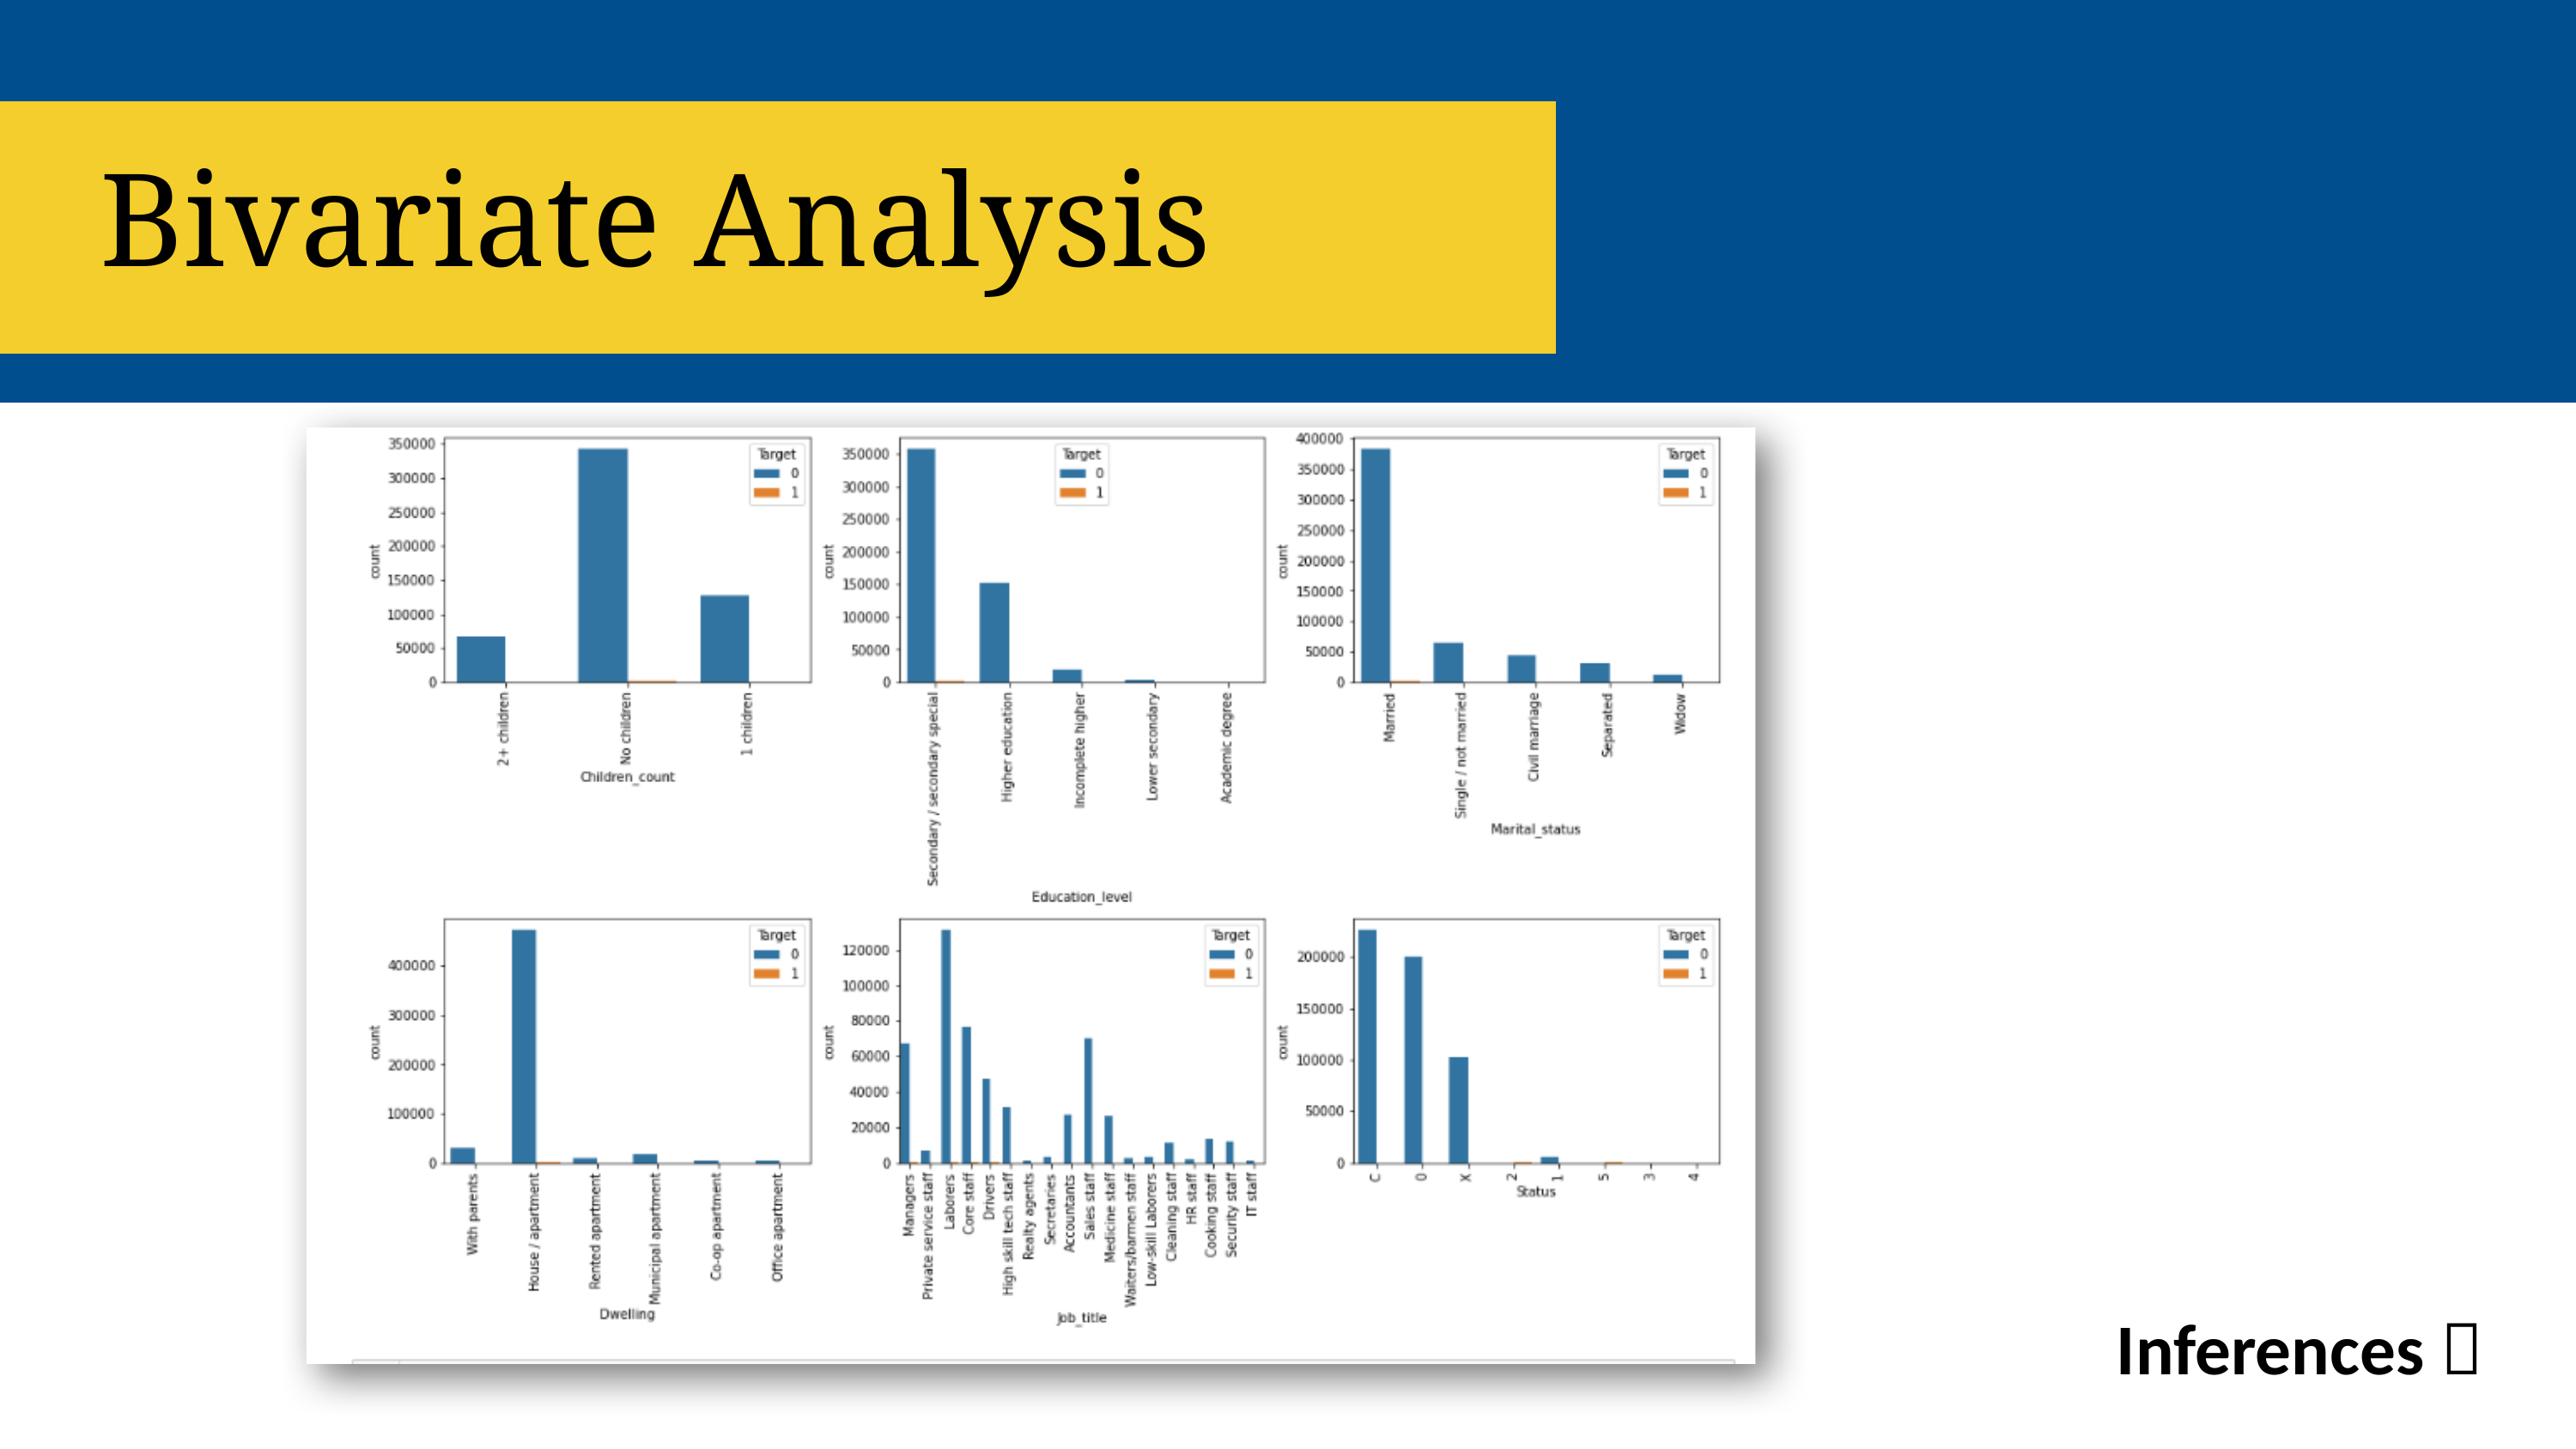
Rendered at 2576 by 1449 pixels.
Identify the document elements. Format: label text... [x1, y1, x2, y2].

picture [306, 427, 1756, 1365]
text_box Inferences  [2172, 1296, 2576, 1449]
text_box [410, 484, 2169, 1449]
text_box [0, 100, 1557, 355]
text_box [0, 0, 2576, 403]
